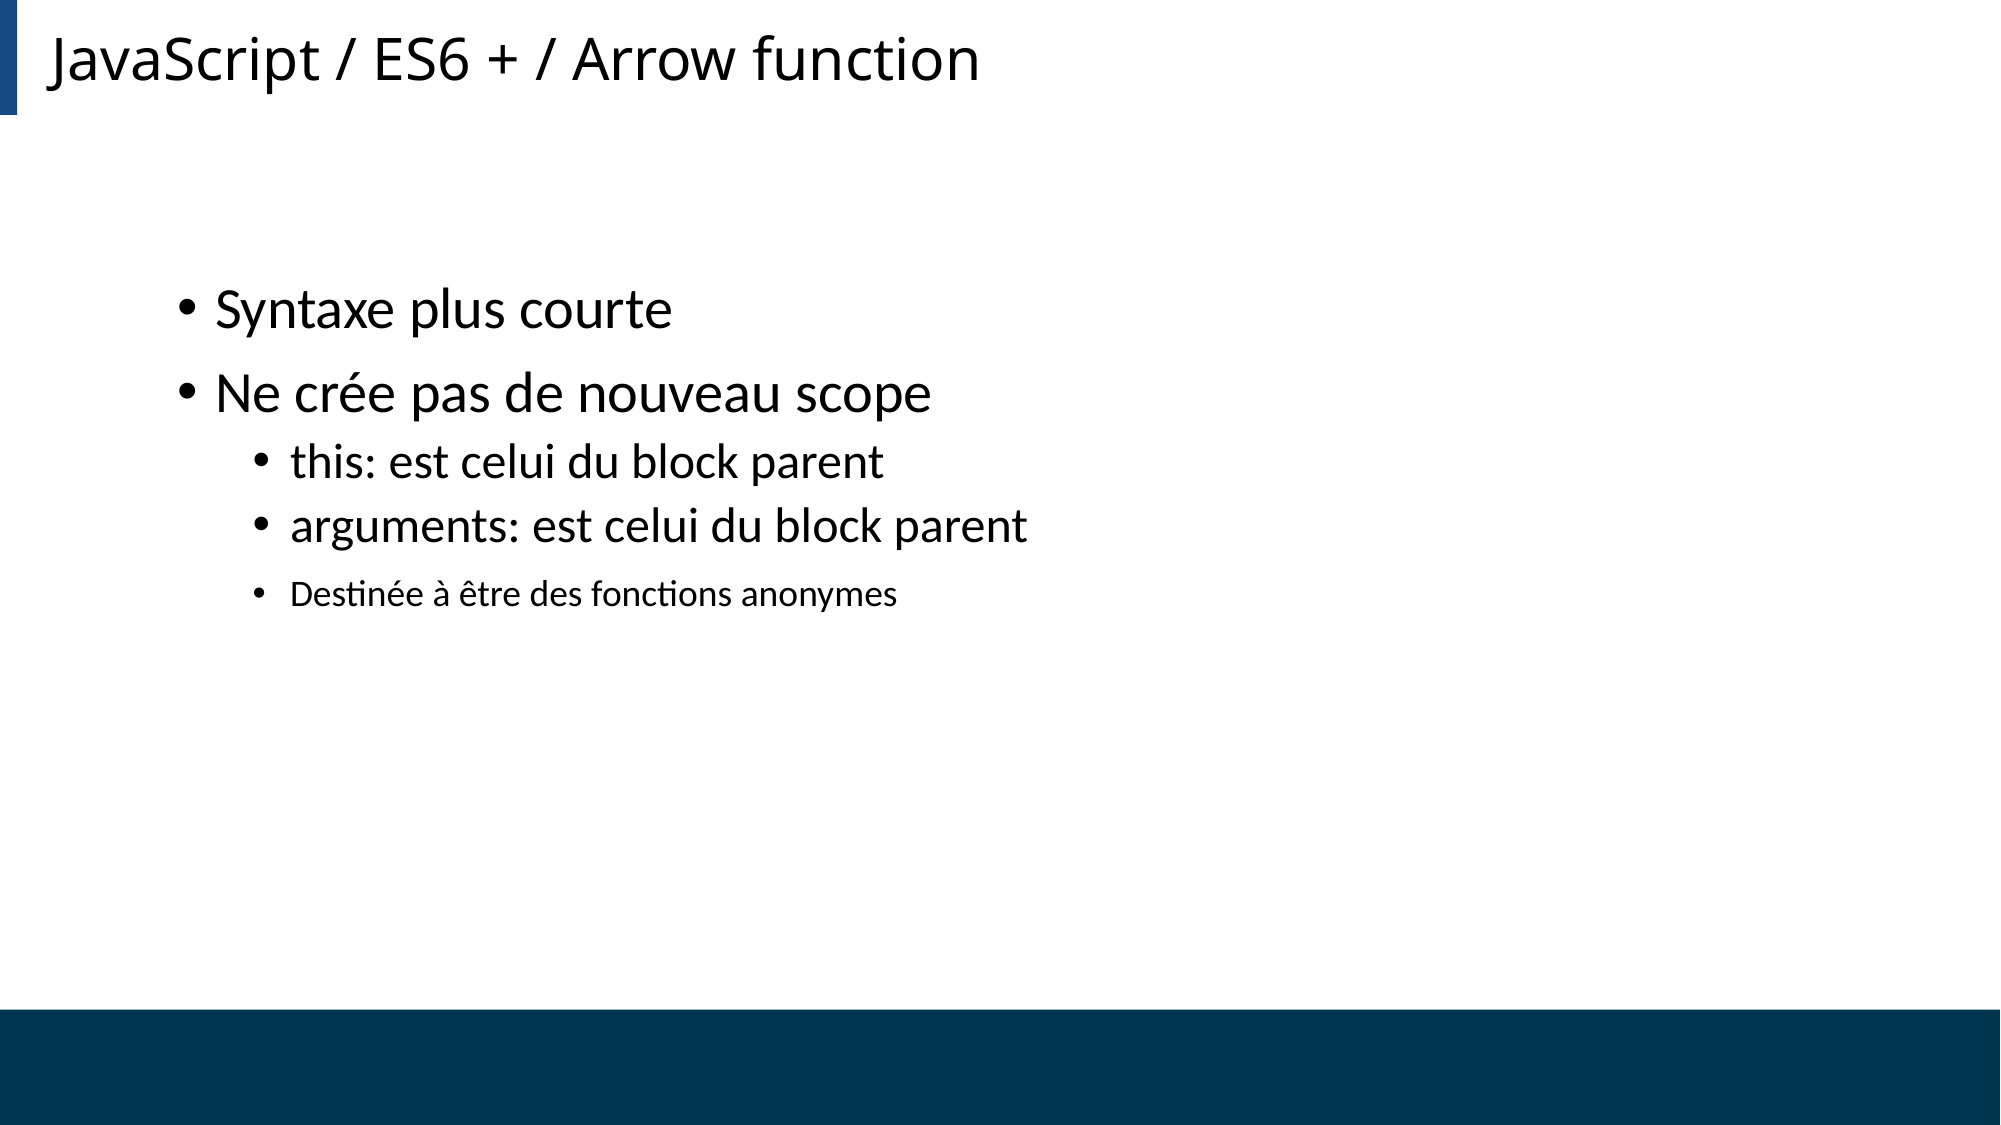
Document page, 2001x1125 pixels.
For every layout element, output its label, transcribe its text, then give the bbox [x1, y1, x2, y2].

text_box Syntaxe plus courte Ne crée pas de nouveau scope this: est celui du block parent arguments: est celui du block parent Destinée à être des fonctions anonymes [162, 270, 1888, 985]
title JavaScript / ES6 + / Arrow function [39, 0, 1977, 114]
